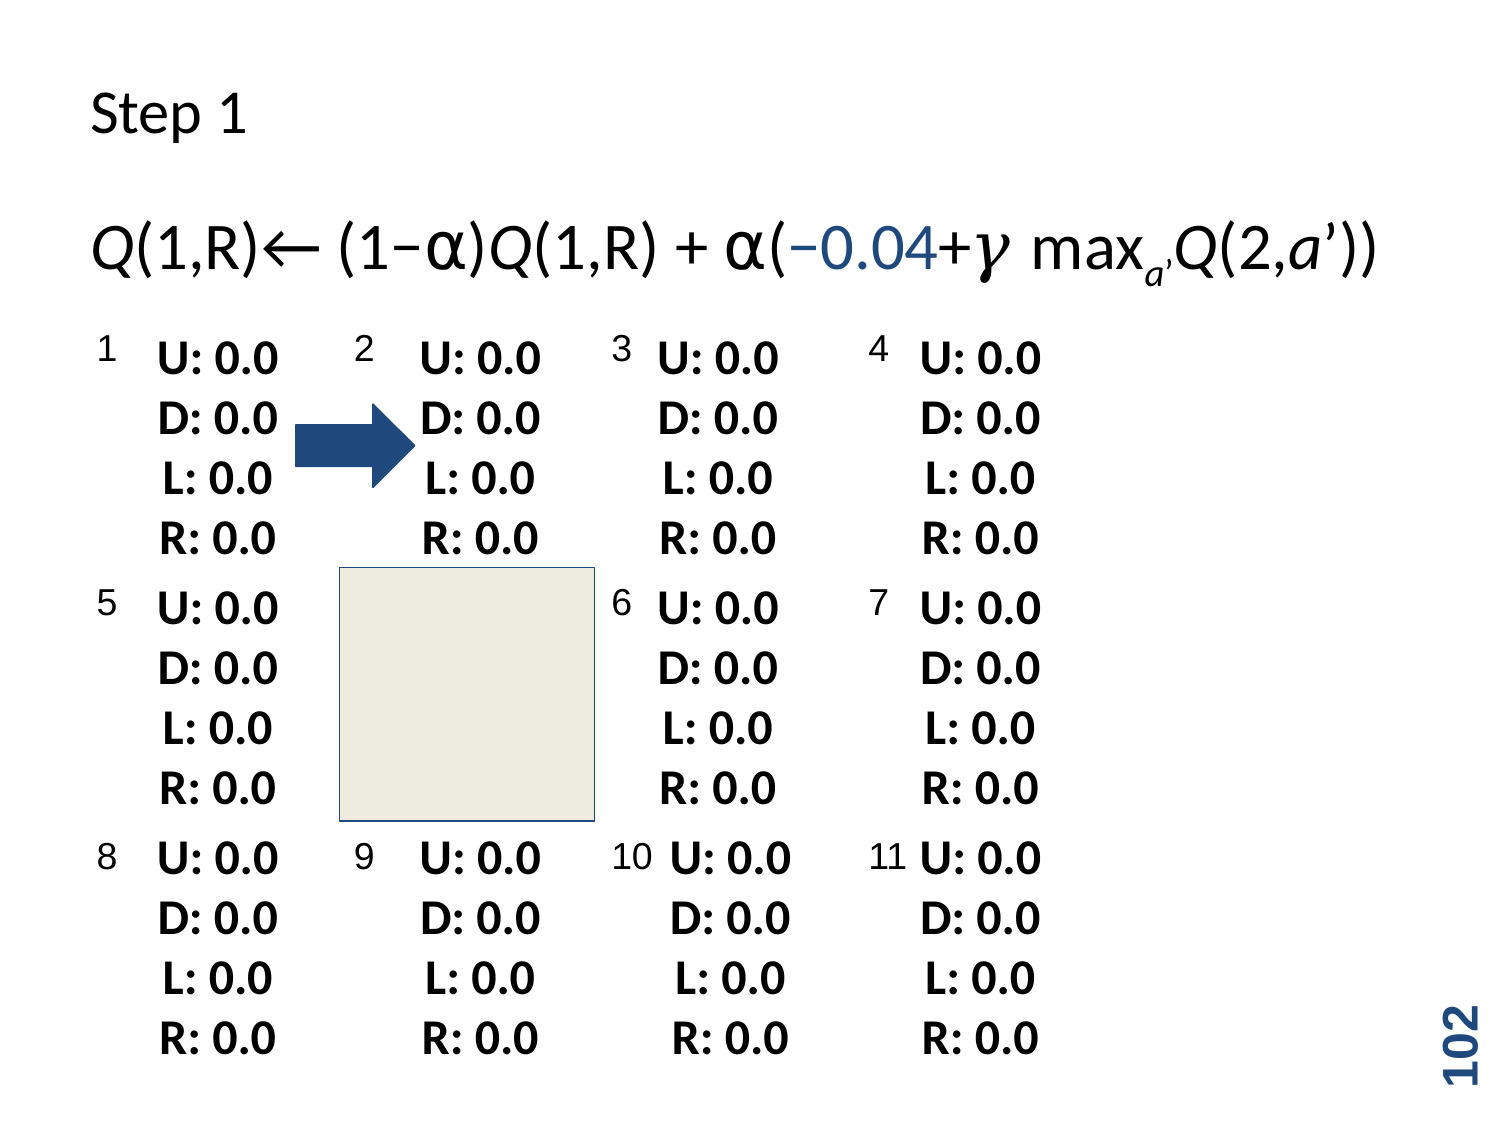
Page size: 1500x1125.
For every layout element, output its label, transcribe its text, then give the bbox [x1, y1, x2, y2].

slide_number ‹#› [1427, 887, 1488, 1104]
text_box [295, 404, 415, 488]
list Q(1,R)← (1−⍺)Q(1,R) + ⍺(−0.04+𝛾 maxa’Q(2,a’)) [75, 195, 1401, 1104]
title Step 1 [75, 25, 1401, 154]
